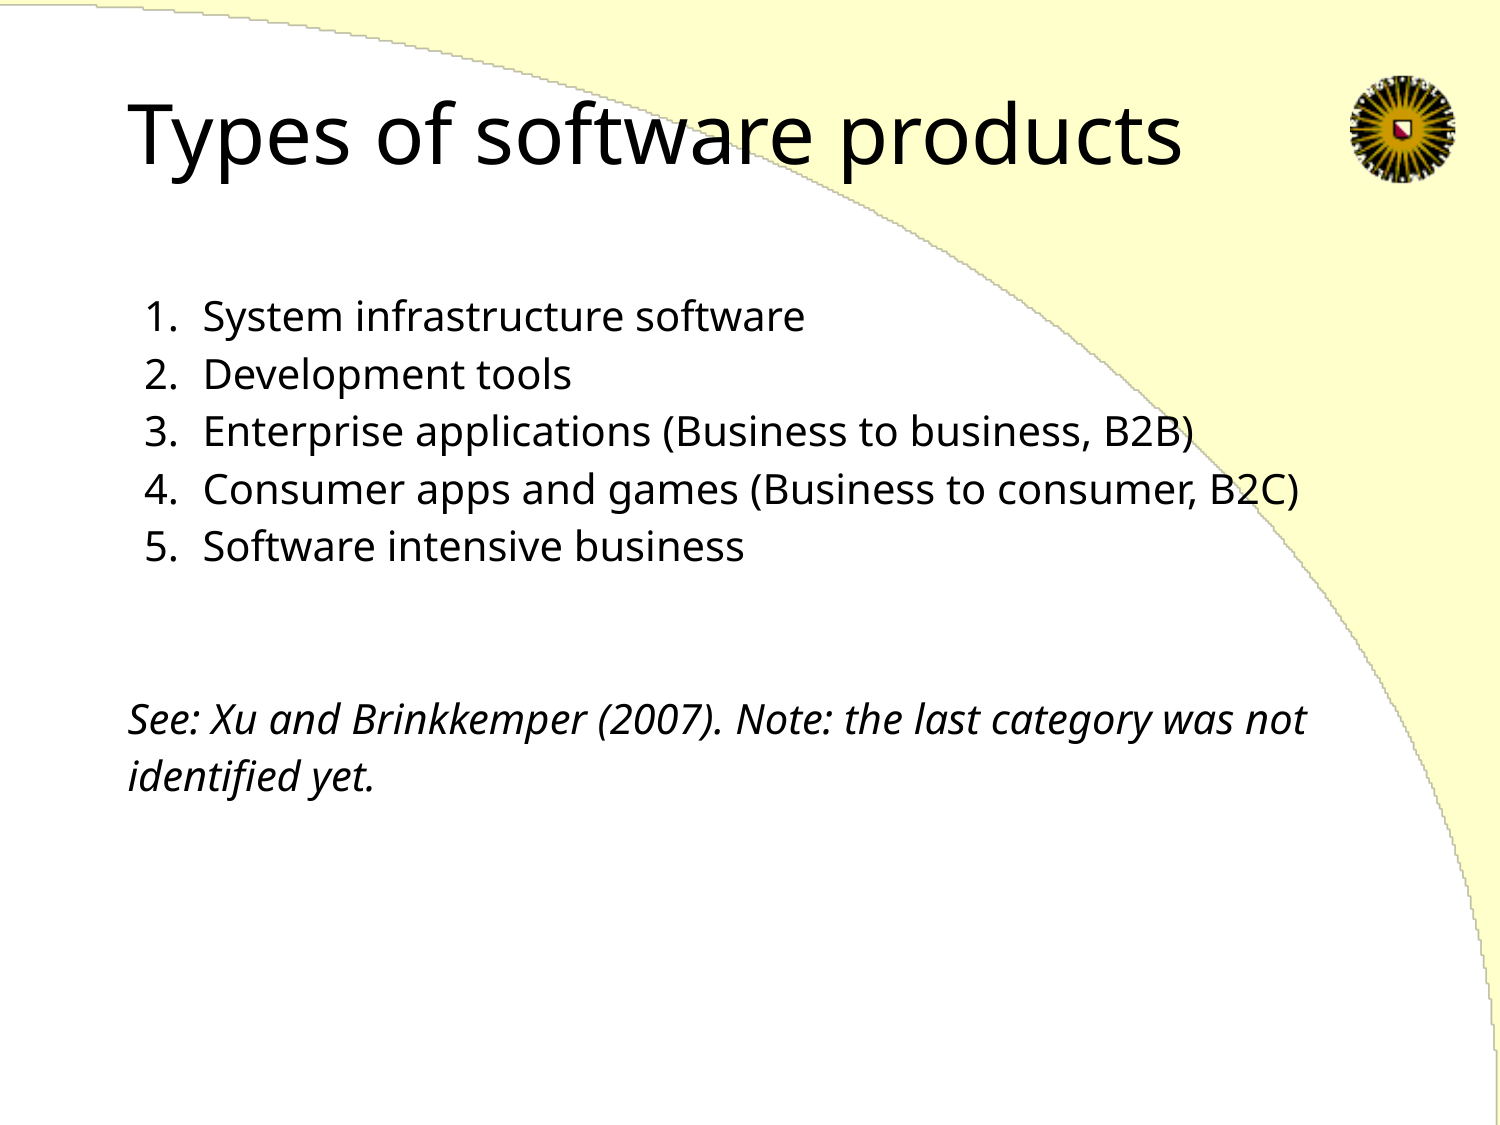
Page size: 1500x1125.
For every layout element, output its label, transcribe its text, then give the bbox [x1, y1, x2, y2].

picture [0, 3, 1500, 1125]
list System infrastructure software Development tools Enterprise applications (Business to business, B2B) Consumer apps and games (Business to consumer, B2C) Software intensive business See: Xu and Brinkkemper (2007). Note: the last category was not identified yet. [112, 275, 1459, 1125]
title Types of software products [112, 37, 1325, 225]
